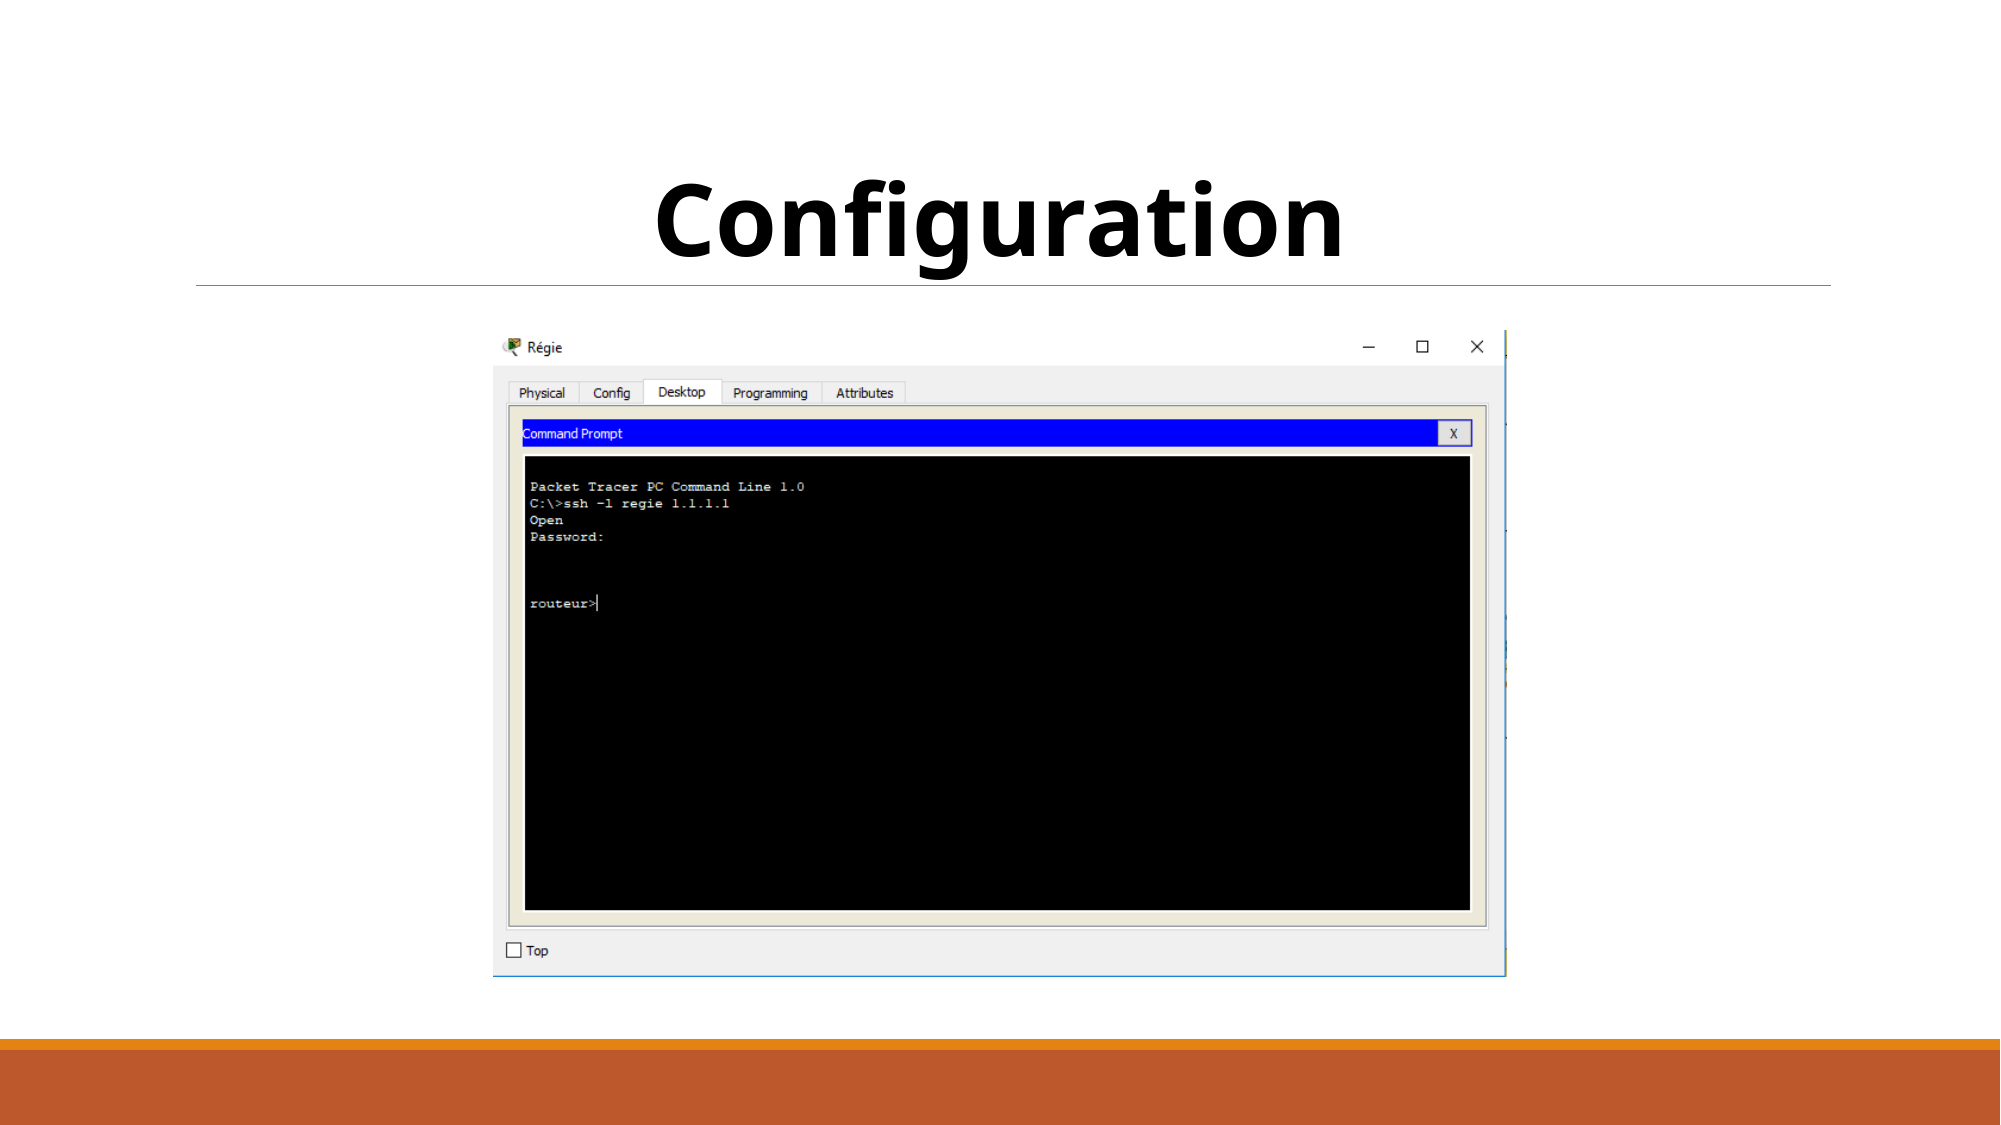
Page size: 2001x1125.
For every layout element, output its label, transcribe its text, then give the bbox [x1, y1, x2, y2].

text_box Configuration [265, 148, 1735, 284]
picture [492, 329, 1508, 977]
